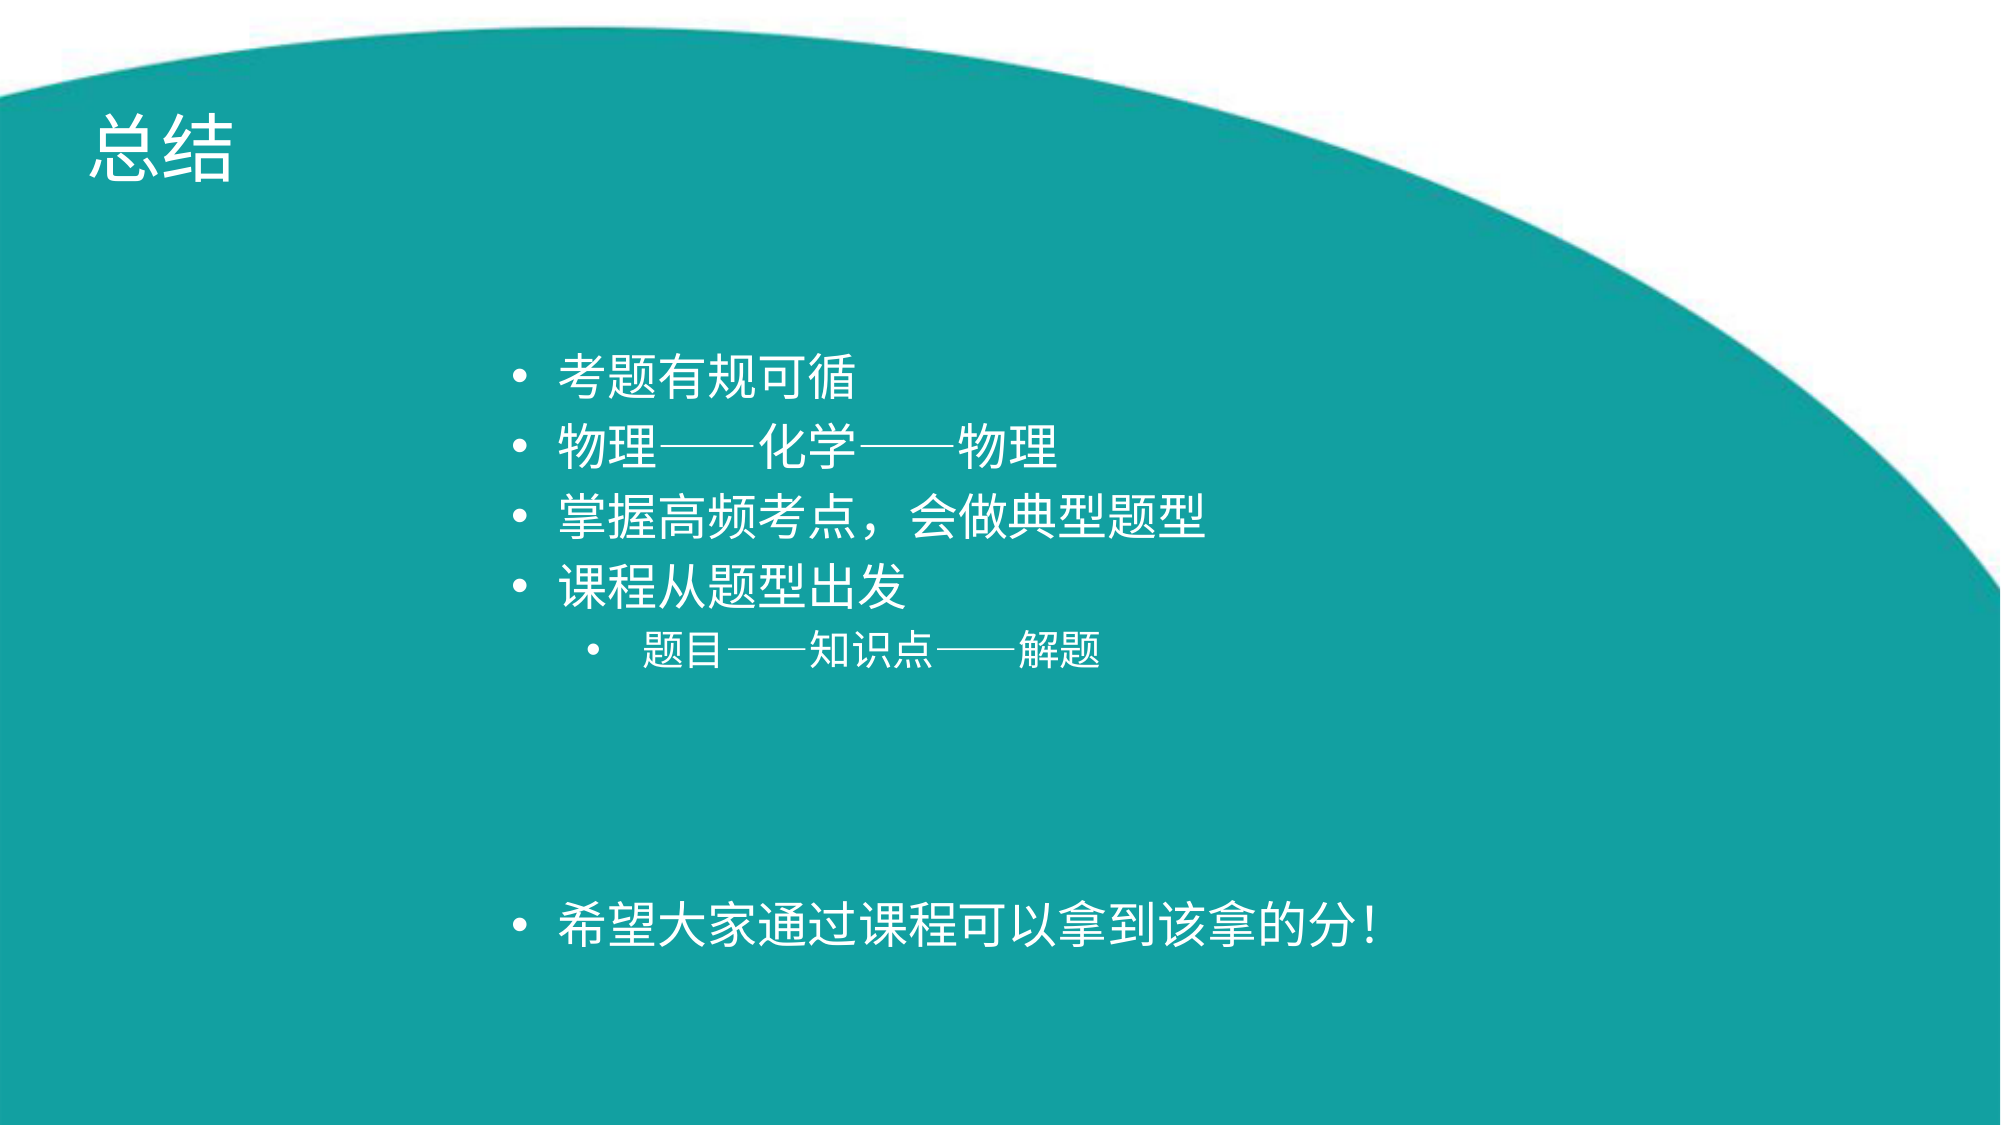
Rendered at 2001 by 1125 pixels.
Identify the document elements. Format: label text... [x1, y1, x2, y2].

picture [0, 0, 2001, 1125]
list 考题有规可循 物理——化学——物理 掌握高频考点，会做典型题型 课程从题型出发 题目——知识点——解题 希望大家通过课程可以拿到该拿的分！ [496, 338, 1536, 1023]
title 总结 [71, 93, 1353, 199]
